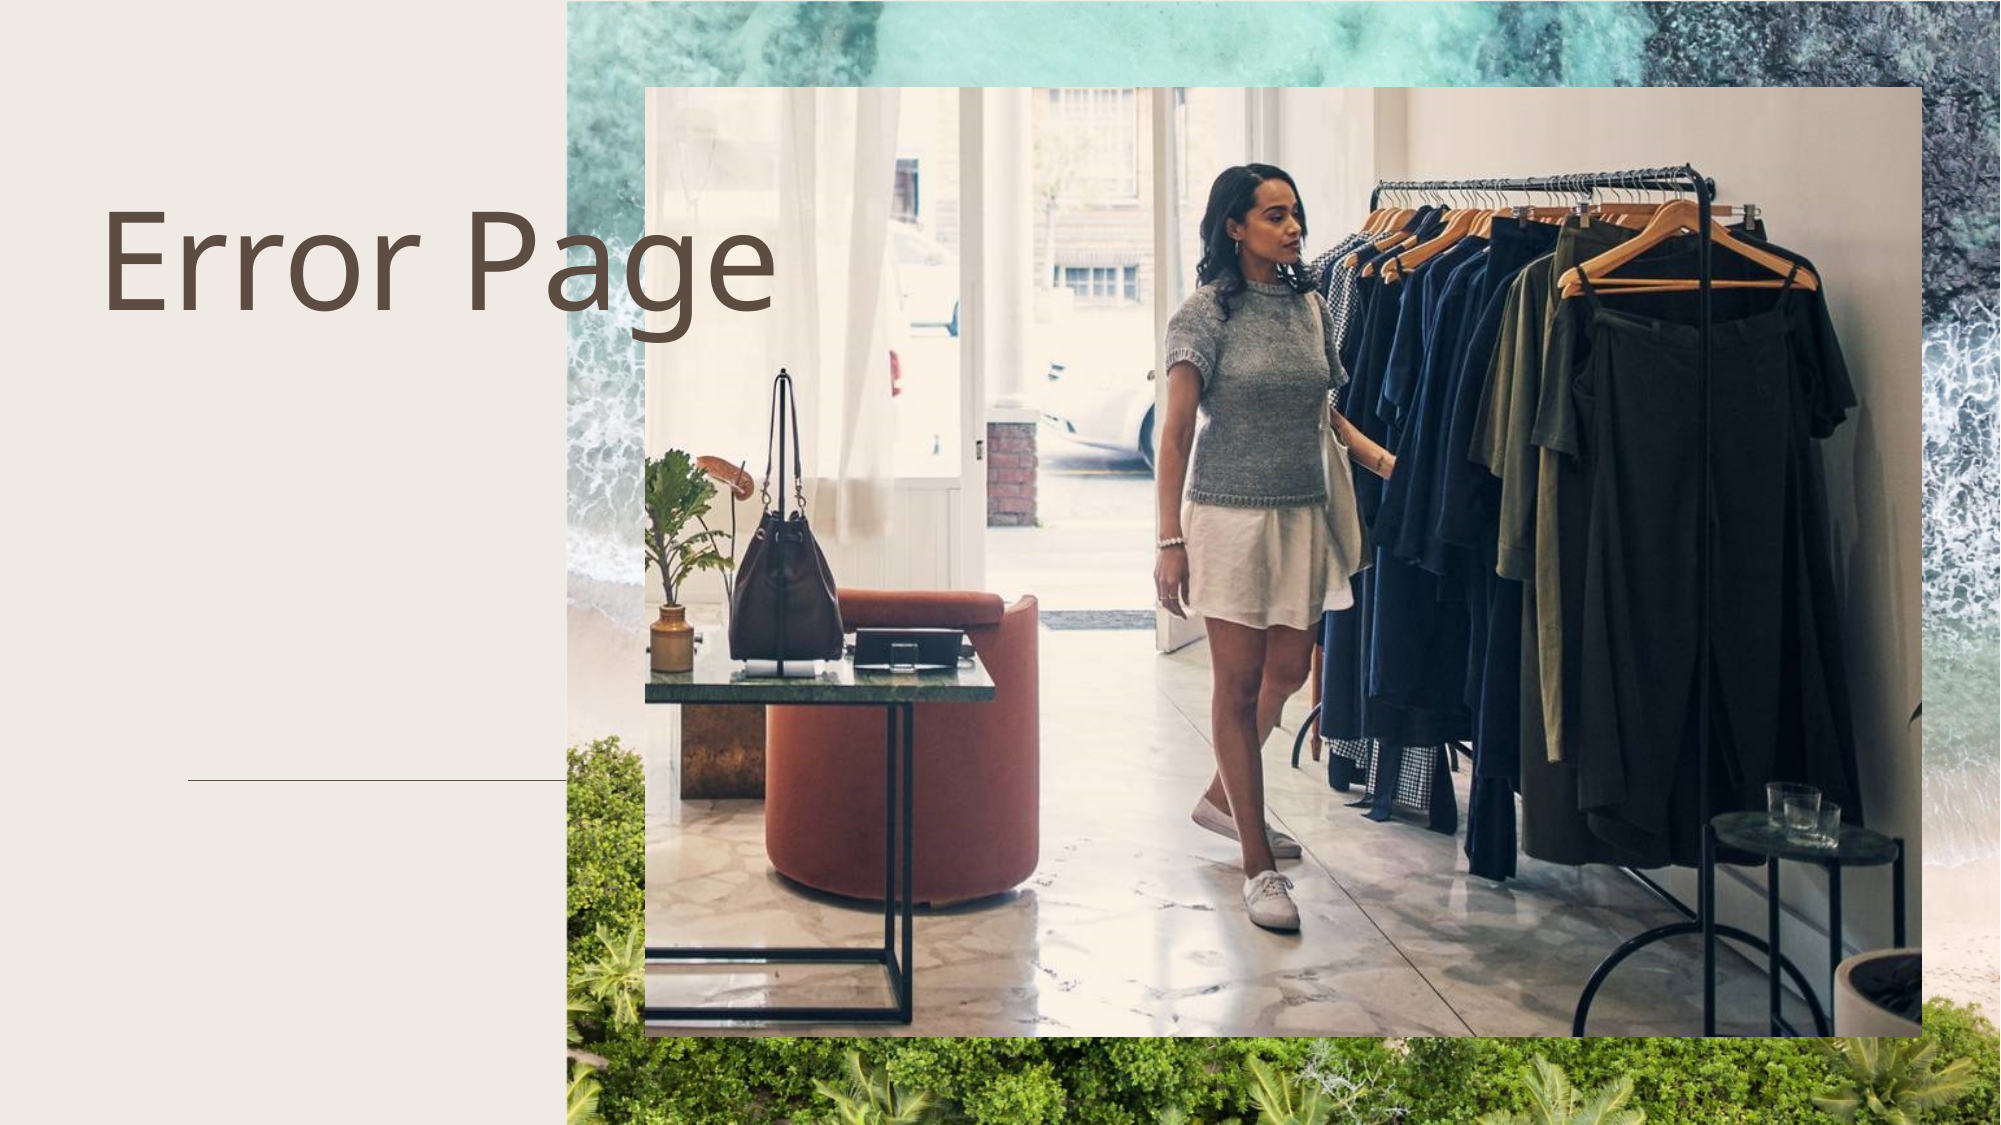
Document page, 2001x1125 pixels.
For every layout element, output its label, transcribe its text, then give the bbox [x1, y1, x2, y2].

picture [568, 2, 1999, 1125]
title Error Page [81, 184, 644, 492]
